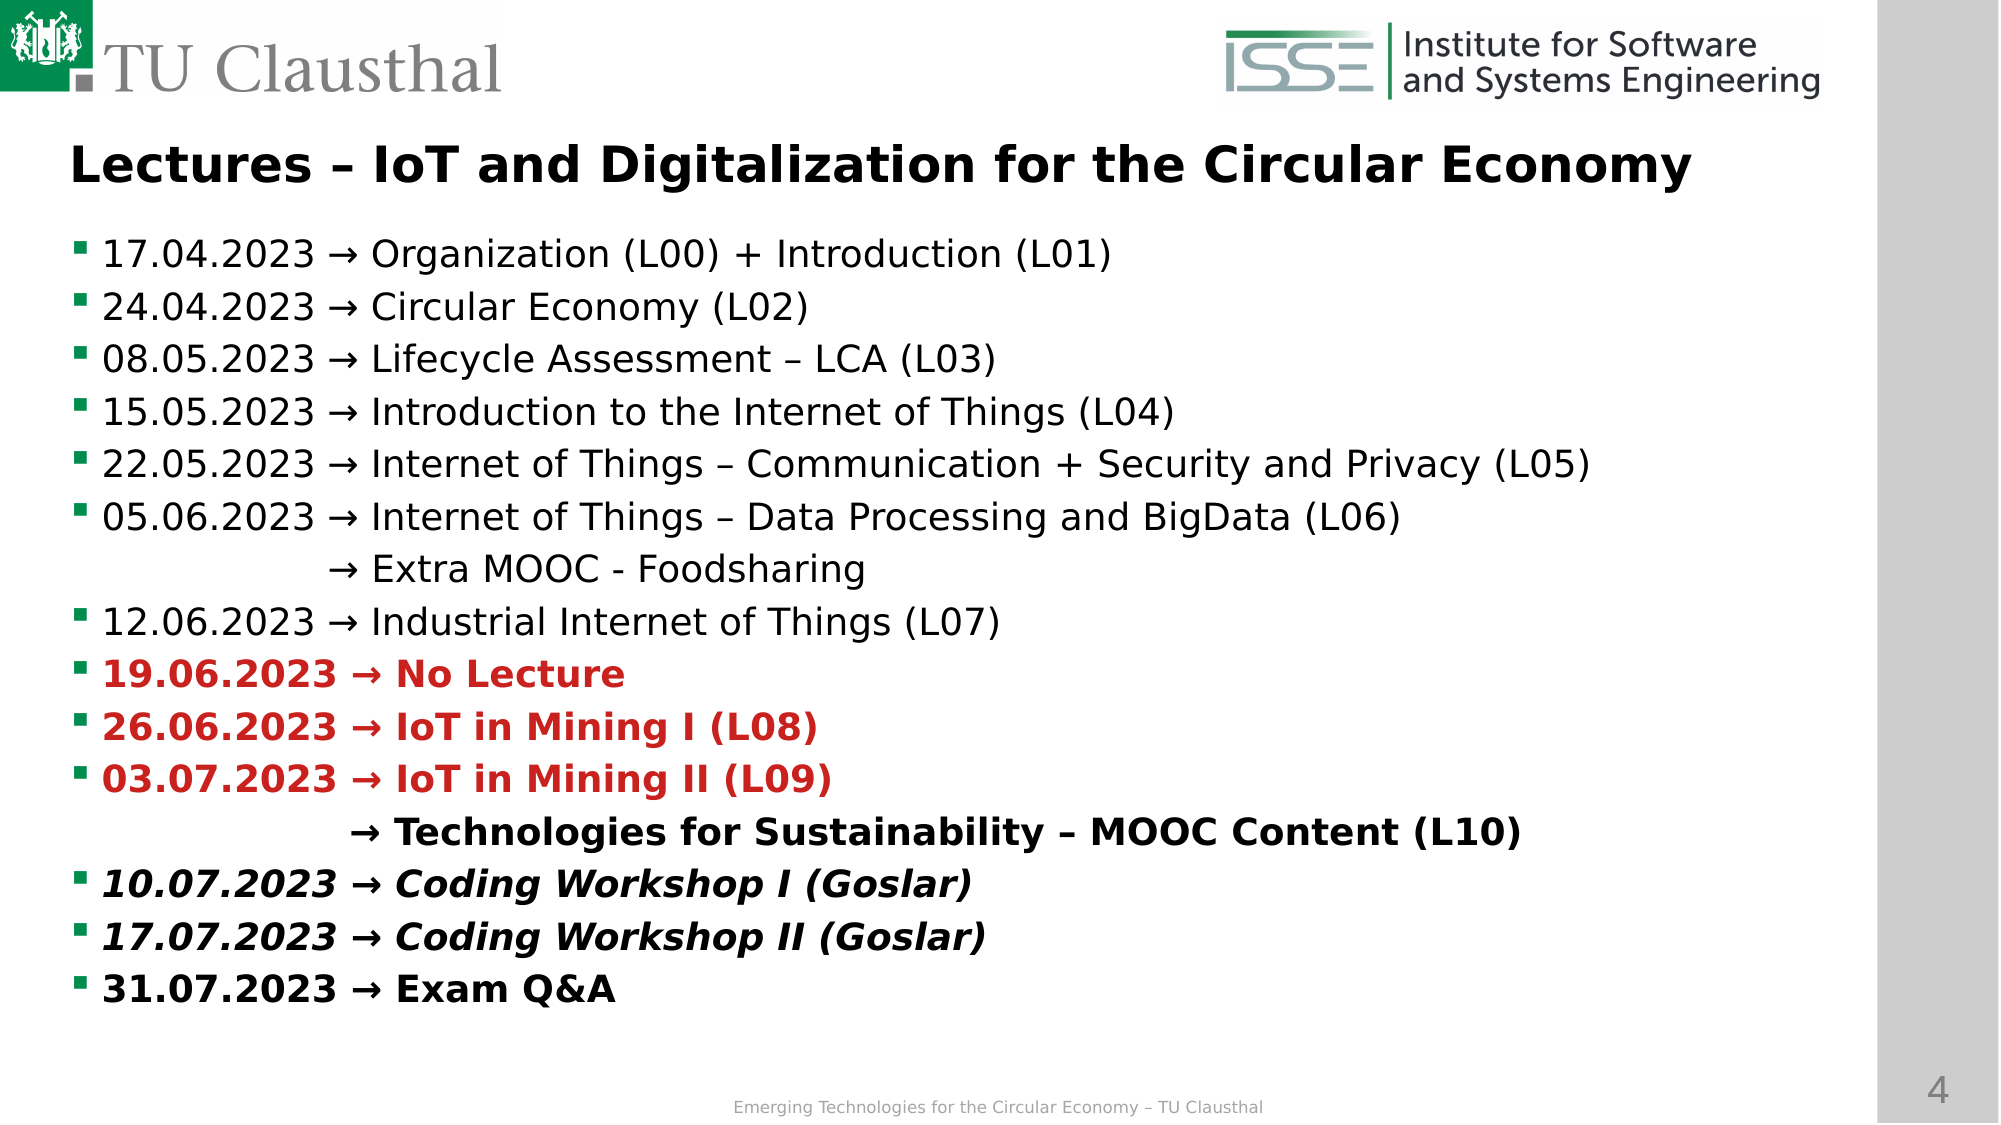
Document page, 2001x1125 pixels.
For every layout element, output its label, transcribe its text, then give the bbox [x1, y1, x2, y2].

text_box 17.04.2023 → Organization (L00) + Introduction (L01) 24.04.2023 → Circular Economy (L02) 08.05.2023 → Lifecycle Assessment – LCA (L03) 15.05.2023 → Introduction to the Internet of Things (L04) 22.05.2023 → Internet of Things – Communication + Security and Privacy (L05) 05.06.2023 → Internet of Things – Data Processing and BigData (L06) → Extra MOOC - Foodsharing 12.06.2023 → Industrial Internet of Things (L07) 19.06.2023 → No Lecture 26.06.2023 → IoT in Mining I (L08) 03.07.2023 → IoT in Mining II (L09) → Technologies for Sustainability – MOOC Content (L10) 10.07.2023 → Coding Workshop I (Goslar) 17.07.2023 → Coding Workshop II (Goslar) 31.07.2023 → Exam Q&A [54, 208, 1817, 1033]
text_box Lectures – IoT and Digitalization for the Circular Economy [54, 125, 1817, 206]
picture [1218, 22, 1825, 106]
picture [0, 0, 501, 92]
